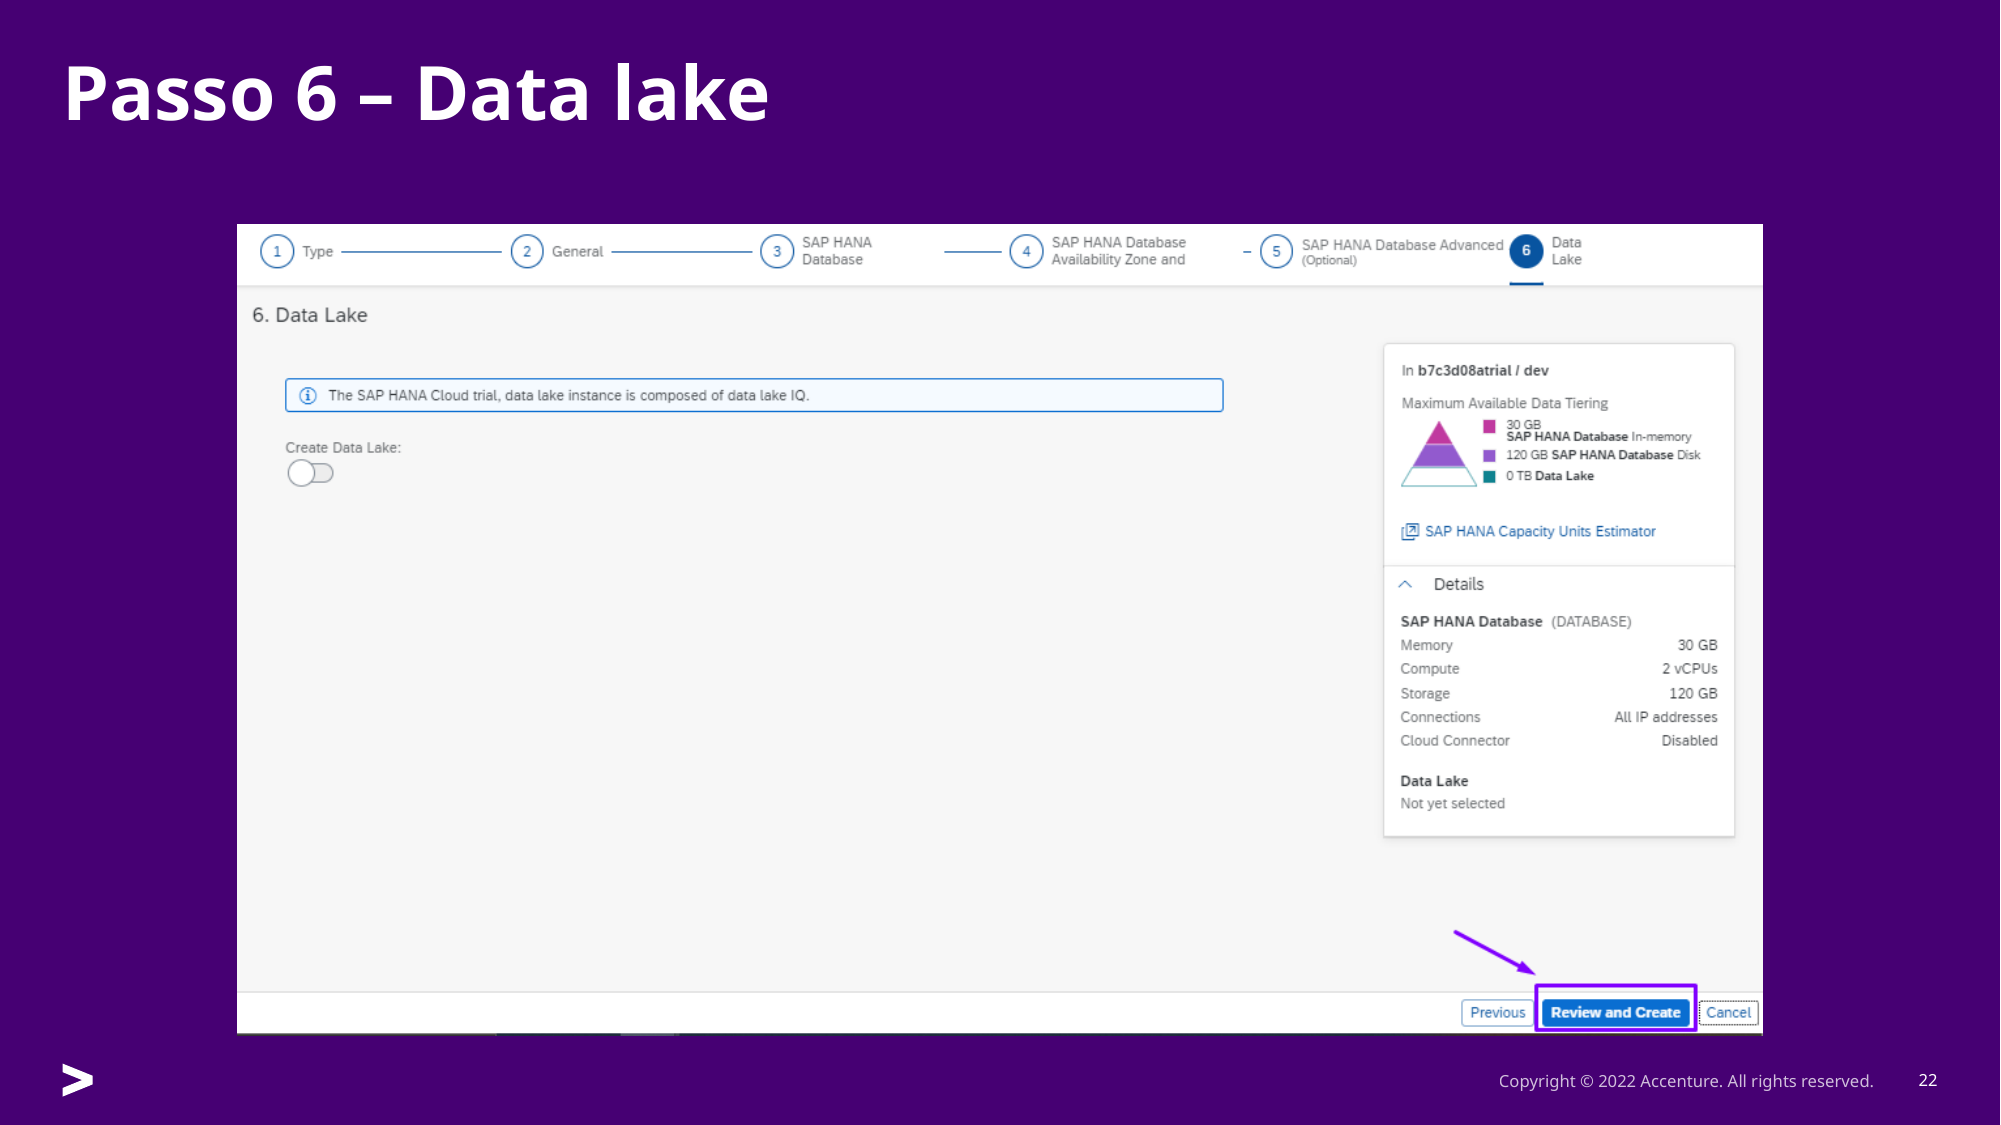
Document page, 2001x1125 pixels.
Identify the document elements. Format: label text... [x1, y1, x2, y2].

footer Copyright © 2022 Accenture. All rights reserved. [1200, 1064, 1875, 1097]
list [237, 224, 1763, 1036]
slide_number 22 [1883, 1064, 1938, 1098]
title Passo 6 – Data lake [62, 62, 1938, 225]
